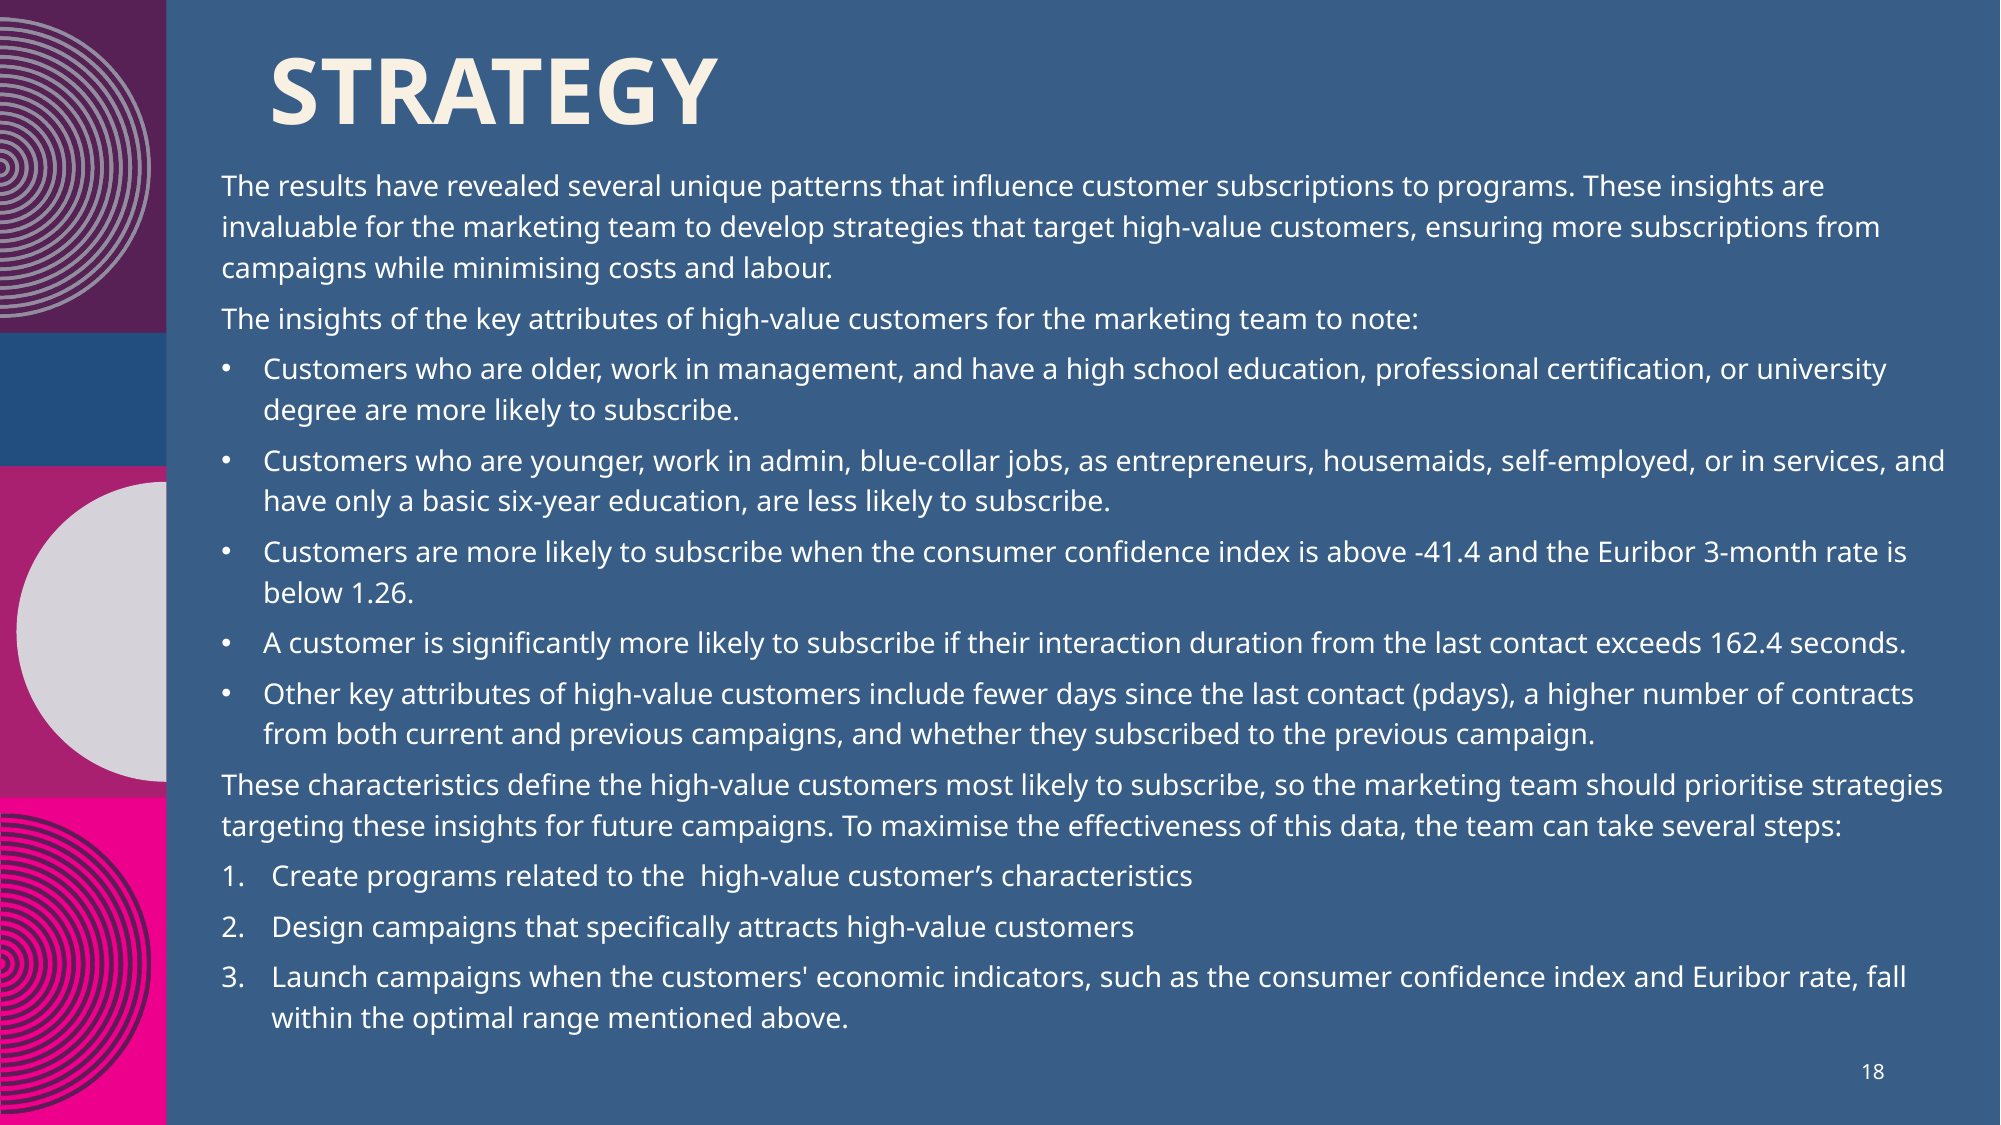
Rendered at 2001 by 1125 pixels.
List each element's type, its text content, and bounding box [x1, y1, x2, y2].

slide_number 18 [1824, 1042, 1900, 1103]
title Strategy [254, 38, 1874, 154]
list The results have revealed several unique patterns that influence customer subscriptions to programs. These insights are invaluable for the marketing team to develop strategies that target high-value customers, ensuring more subscriptions from campaigns while minimising costs and labour. The insights of the key attributes of high-value customers for the marketing team to note: Customers who are older, work in management, and have a high school education, professional certification, or university degree are more likely to subscribe. Customers who are younger, work in admin, blue-collar jobs, as entrepreneurs, housemaids, self-employed, or in services, and have only a basic six-year education, are less likely to subscribe. Customers are more likely to subscribe when the consumer confidence index is above -41.4 and the Euribor 3-month rate is below 1.26. A customer is significantly more likely to subscribe if their interaction duration from the last contact exceeds 162.4 seconds. Other key attributes of high-value customers include fewer days since the last contact (pdays), a higher number of contracts from both current and previous campaigns, and whether they subscribed to the previous campaign. These characteristics define the high-value customers most likely to subscribe, so the marketing team should prioritise strategies targeting these insights for future campaigns. To maximise the effectiveness of this data, the team can take several steps: Create programs related to the high-value customer’s characteristics Design campaigns that specifically attracts high-value customers Launch campaigns when the customers' economic indicators, such as the consumer confidence index and Euribor rate, fall within the optimal range mentioned above. [206, 154, 1975, 1087]
picture [1, 18, 151, 318]
picture [1, 814, 151, 1114]
